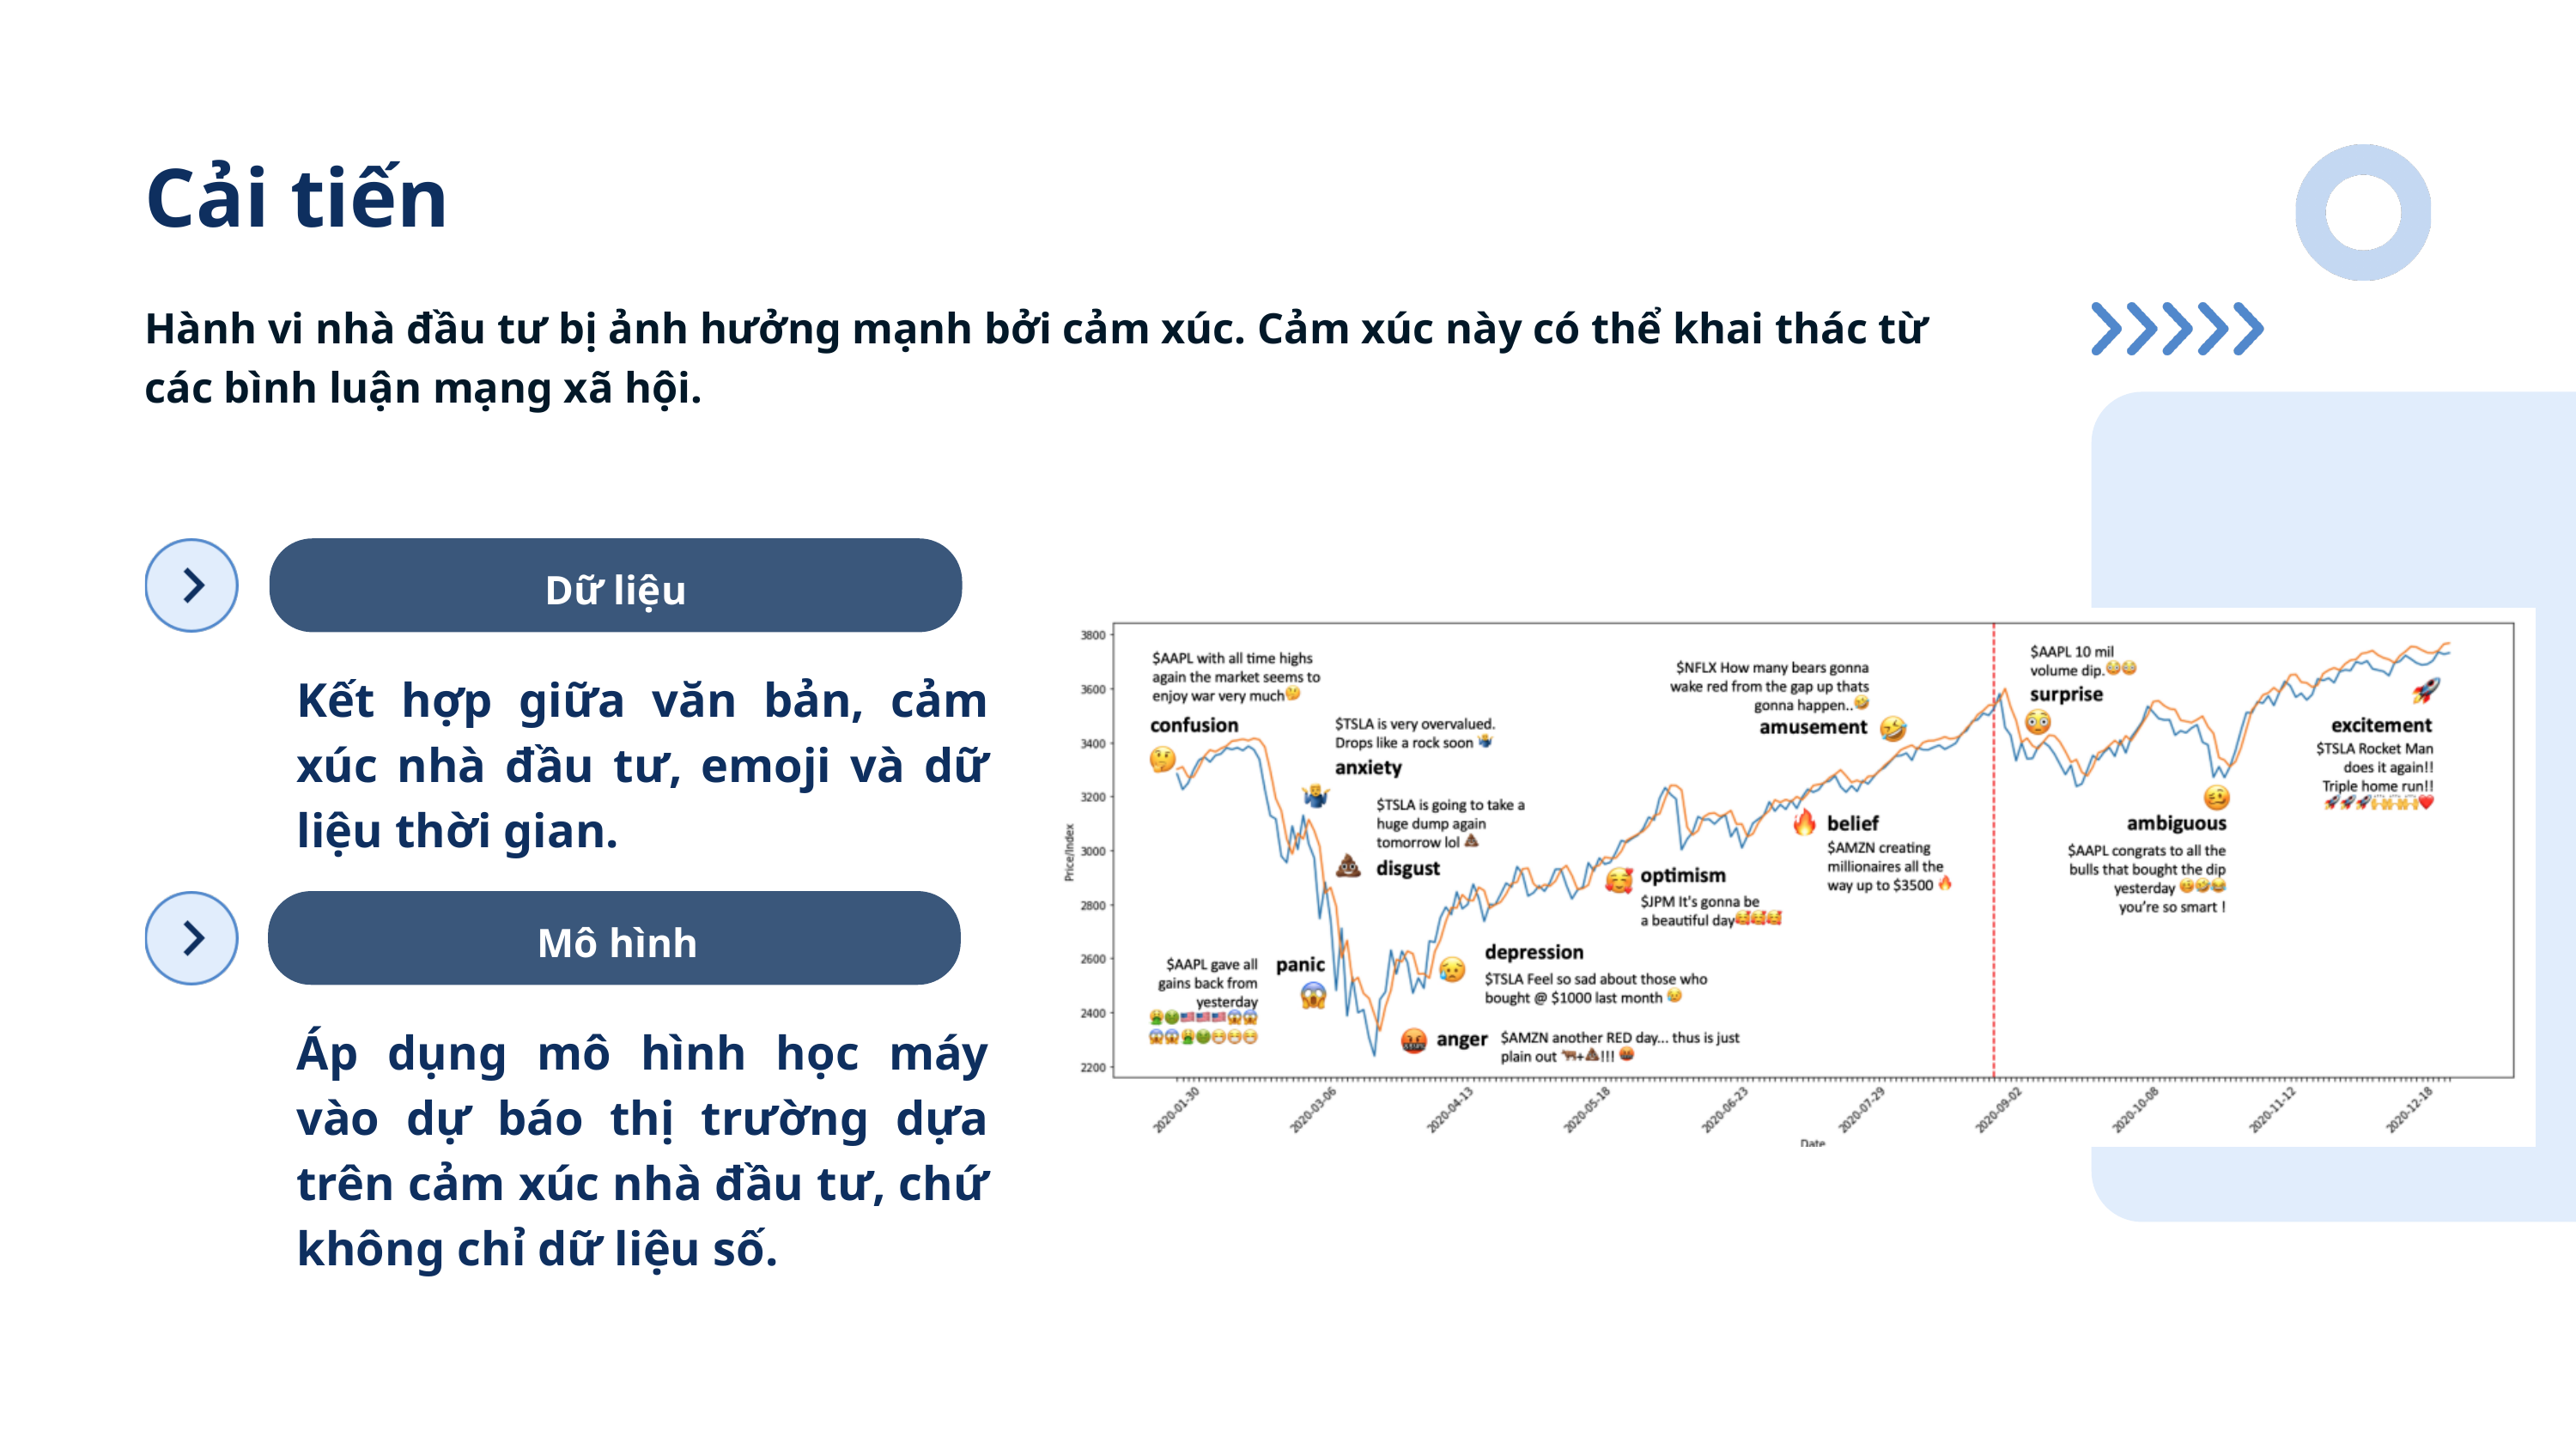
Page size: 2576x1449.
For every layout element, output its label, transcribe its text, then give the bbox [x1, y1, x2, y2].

text_box [1050, 608, 2087, 1147]
text_box Cải tiến [144, 140, 1142, 243]
text_box Kết hợp giữa văn bản, cảm xúc nhà đầu tư, emoji và dữ liệu thời gian. [296, 661, 990, 858]
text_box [144, 890, 962, 985]
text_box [144, 537, 963, 633]
text_box [2295, 144, 2432, 281]
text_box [2091, 391, 2576, 1222]
text_box Áp dụng mô hình học máy vào dự báo thị trường dựa trên cảm xúc nhà đầu tư, chứ không chỉ dữ liệu số. [296, 1014, 990, 1276]
text_box [2091, 301, 2264, 355]
text_box Hành vi nhà đầu tư bị ảnh hưởng mạnh bởi cảm xúc. Cảm xúc này có thể khai thác từ các bình luận mạng xã hội. [144, 294, 2003, 412]
